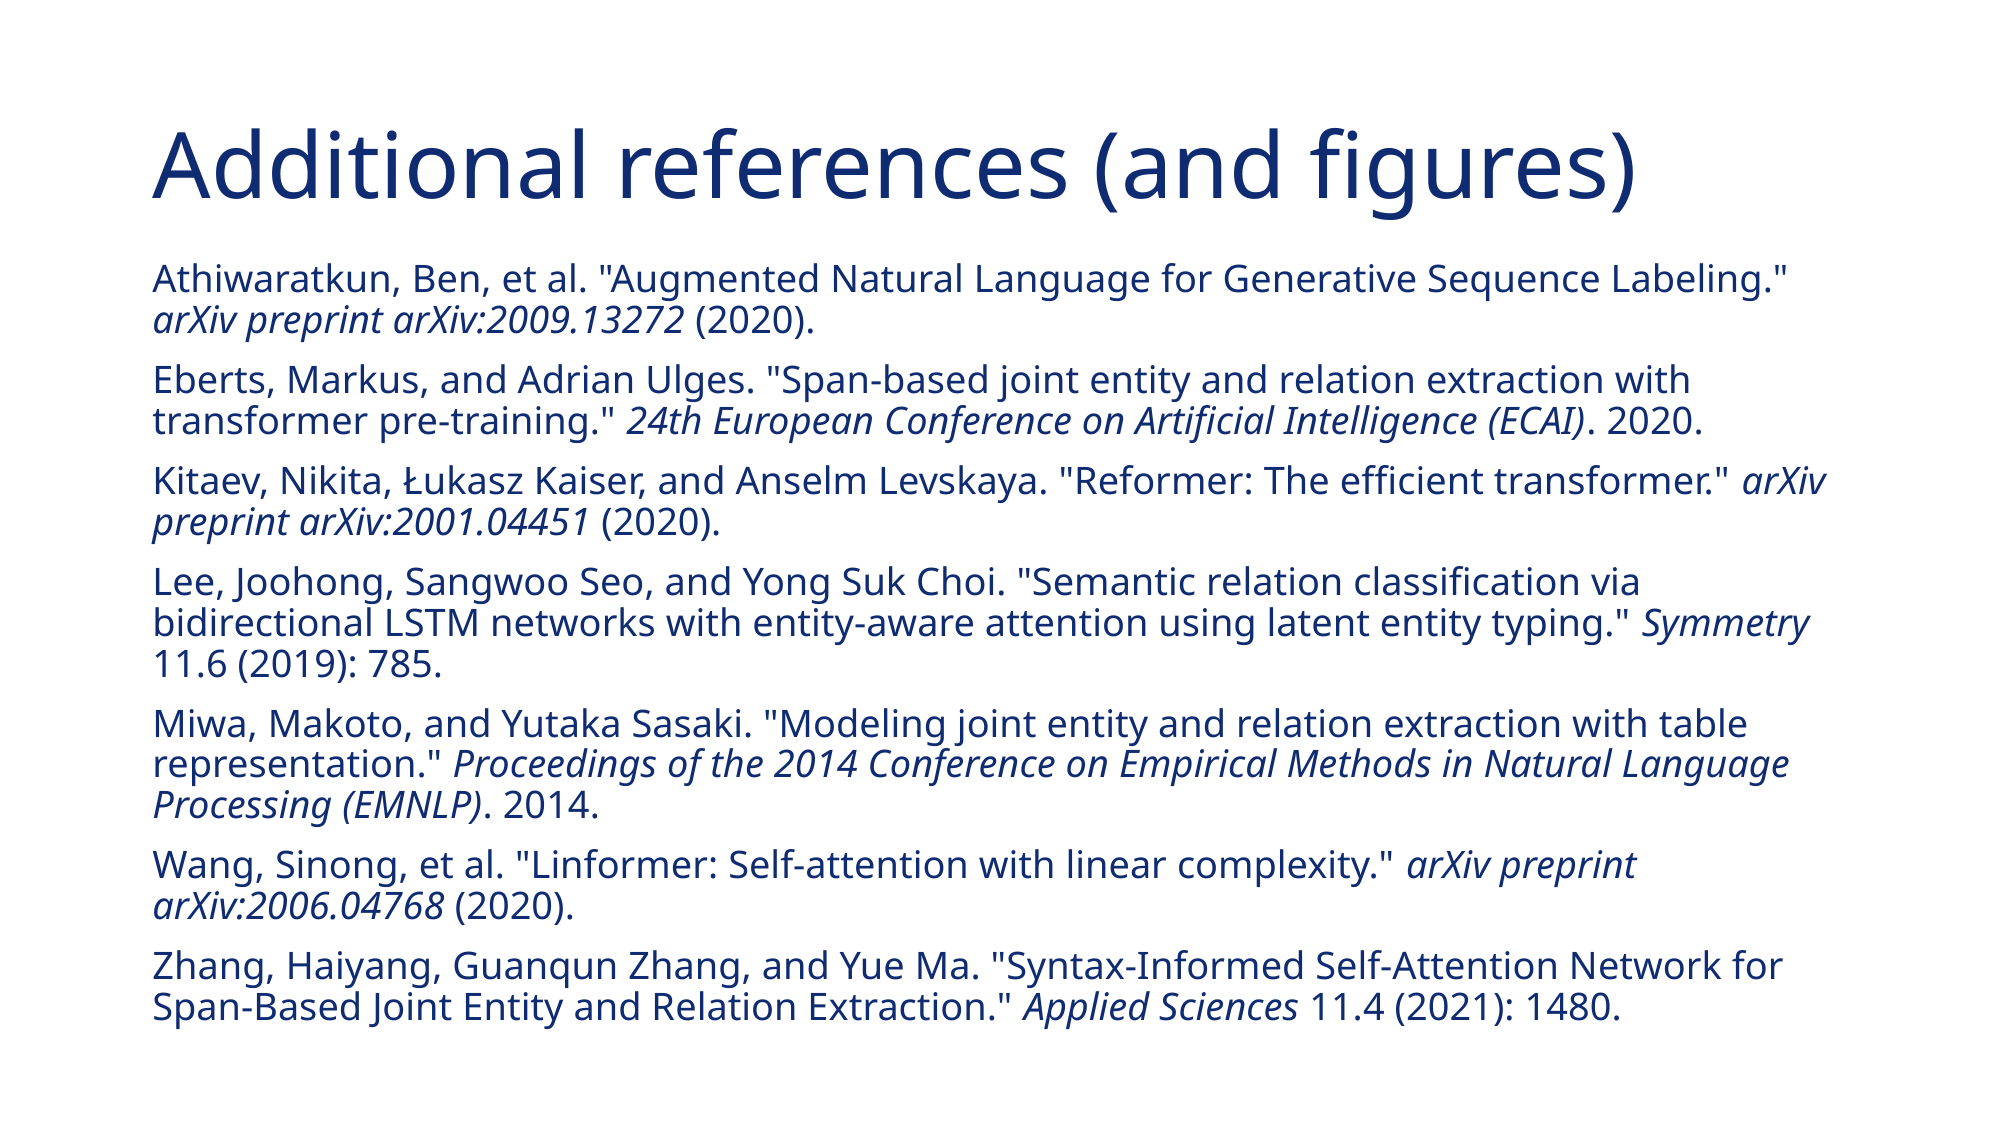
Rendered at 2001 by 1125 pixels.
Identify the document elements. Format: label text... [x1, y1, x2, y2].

list Athiwaratkun, Ben, et al. "Augmented Natural Language for Generative Sequence Labeling." arXiv preprint arXiv:2009.13272 (2020). Eberts, Markus, and Adrian Ulges. "Span-based joint entity and relation extraction with transformer pre-training." 24th European Conference on Artificial Intelligence (ECAI). 2020. Kitaev, Nikita, Łukasz Kaiser, and Anselm Levskaya. "Reformer: The efficient transformer." arXiv preprint arXiv:2001.04451 (2020). Lee, Joohong, Sangwoo Seo, and Yong Suk Choi. "Semantic relation classification via bidirectional LSTM networks with entity-aware attention using latent entity typing." Symmetry 11.6 (2019): 785. Miwa, Makoto, and Yutaka Sasaki. "Modeling joint entity and relation extraction with table representation." Proceedings of the 2014 Conference on Empirical Methods in Natural Language Processing (EMNLP). 2014. Wang, Sinong, et al. "Linformer: Self-attention with linear complexity." arXiv preprint arXiv:2006.04768 (2020). Zhang, Haiyang, Guanqun Zhang, and Yue Ma. "Syntax-Informed Self-Attention Network for Span-Based Joint Entity and Relation Extraction." Applied Sciences 11.4 (2021): 1480. [137, 252, 1863, 1052]
title Additional references (and figures) [137, 59, 1863, 252]
